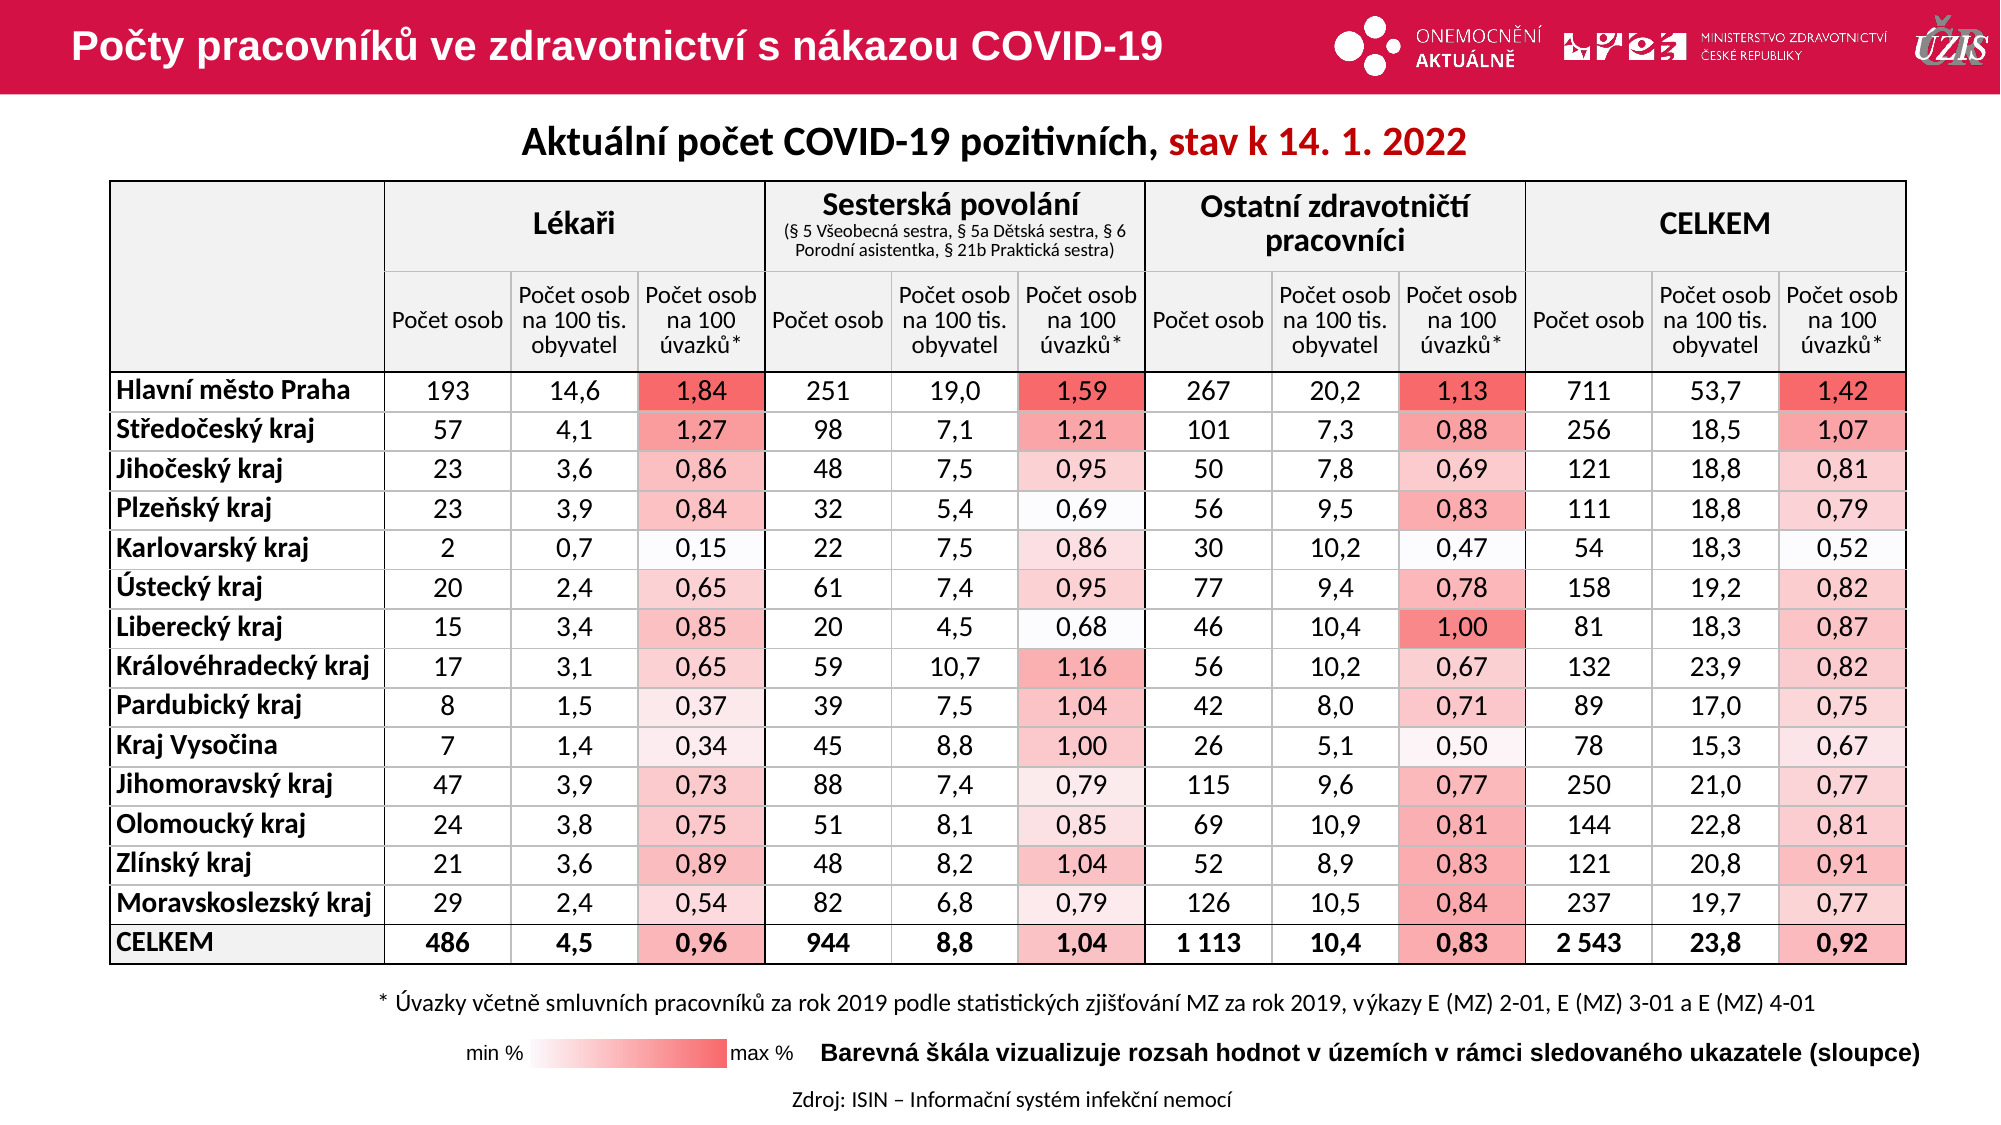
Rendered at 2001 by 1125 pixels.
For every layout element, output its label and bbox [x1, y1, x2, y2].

table_cell [1400, 610, 1525, 648]
table_cell [1780, 452, 1905, 490]
table_cell [1400, 847, 1525, 884]
table_cell [111, 413, 384, 450]
table_cell [512, 768, 637, 805]
table_cell [639, 886, 764, 924]
table_cell [892, 807, 1017, 845]
table_cell [1400, 373, 1525, 411]
table_cell [892, 886, 1017, 924]
table_cell [1273, 847, 1398, 884]
table_cell [766, 452, 891, 490]
table_cell [111, 768, 384, 805]
table_cell [766, 373, 891, 411]
table_cell [1273, 768, 1398, 805]
table_cell [892, 492, 1017, 529]
table_cell [1780, 492, 1905, 529]
table_cell [512, 452, 637, 490]
table_cell [385, 531, 510, 569]
table_cell [385, 610, 510, 648]
table_cell [1780, 610, 1905, 648]
table_cell [1780, 728, 1905, 766]
table_cell [111, 373, 384, 411]
table_cell [892, 847, 1017, 884]
table_cell [1653, 807, 1778, 845]
table_cell [1526, 807, 1651, 845]
table_cell [1526, 649, 1651, 687]
table_cell [512, 492, 637, 529]
table_cell [1273, 413, 1398, 450]
table_cell [892, 925, 1017, 963]
table_cell [1273, 886, 1398, 924]
table_header [111, 182, 384, 371]
table_cell [766, 925, 891, 963]
table_cell [766, 689, 891, 726]
table_cell [639, 452, 764, 490]
table_cell [1653, 610, 1778, 648]
table_cell [1400, 807, 1525, 845]
table_cell [1526, 452, 1651, 490]
table_cell [639, 610, 764, 648]
table_cell [766, 413, 891, 450]
table_cell [512, 531, 637, 569]
table_cell [1146, 768, 1271, 805]
table_cell [1273, 452, 1398, 490]
table_cell [512, 847, 637, 884]
table_cell [639, 570, 764, 608]
table_cell [1146, 689, 1271, 726]
table_cell [1019, 272, 1144, 371]
table_cell [1273, 272, 1398, 371]
table_cell [639, 728, 764, 766]
table_cell [1273, 925, 1398, 963]
table_cell [892, 570, 1017, 608]
table_cell [111, 925, 384, 963]
table_cell [1273, 531, 1398, 569]
table_cell [1146, 373, 1271, 411]
table_cell [1146, 531, 1271, 569]
table_cell [385, 649, 510, 687]
table_cell [512, 649, 637, 687]
table_cell [1146, 452, 1271, 490]
table_cell [385, 452, 510, 490]
table_cell [892, 768, 1017, 805]
table_cell [1526, 847, 1651, 884]
table_cell [1526, 492, 1651, 529]
table_cell [1780, 768, 1905, 805]
table_cell [1146, 610, 1271, 648]
table_cell [766, 807, 891, 845]
table_cell [1526, 570, 1651, 608]
table_cell [1526, 531, 1651, 569]
table_cell [892, 531, 1017, 569]
table_cell [512, 807, 637, 845]
table_cell [766, 768, 891, 805]
picture [1334, 16, 1542, 76]
table_cell [1146, 570, 1271, 608]
table_cell [892, 373, 1017, 411]
table_cell [512, 373, 637, 411]
table_cell [1400, 689, 1525, 726]
table_cell [512, 610, 637, 648]
table_cell [766, 649, 891, 687]
picture [1915, 15, 1989, 66]
table_cell [1273, 570, 1398, 608]
table_cell [1526, 925, 1651, 963]
table_cell [385, 847, 510, 884]
table_cell [385, 272, 510, 371]
table_cell [1653, 570, 1778, 608]
table_cell [1019, 413, 1144, 450]
table_cell [1019, 610, 1144, 648]
table_cell [1780, 847, 1905, 884]
table_cell [1780, 570, 1905, 608]
table_cell [1400, 728, 1525, 766]
table_cell [766, 570, 891, 608]
table_cell [892, 610, 1017, 648]
table_cell [1146, 886, 1271, 924]
table_cell [1653, 847, 1778, 884]
table_cell [766, 610, 891, 648]
table_cell [1400, 272, 1525, 371]
table_cell [1653, 413, 1778, 450]
table_cell [1526, 373, 1651, 411]
table_cell [111, 847, 384, 884]
table_cell [639, 413, 764, 450]
table_cell [1653, 768, 1778, 805]
table_cell [512, 728, 637, 766]
table_cell [766, 728, 891, 766]
table_cell [892, 413, 1017, 450]
table_cell [1400, 925, 1525, 963]
table_cell [1526, 728, 1651, 766]
table_cell [1146, 413, 1271, 450]
table_cell [111, 807, 384, 845]
table_cell [1780, 689, 1905, 726]
table_cell [1653, 492, 1778, 529]
table_cell [766, 886, 891, 924]
table_cell [1400, 649, 1525, 687]
table_cell [385, 689, 510, 726]
table_cell [1019, 925, 1144, 963]
table_header [766, 182, 1144, 271]
table_cell [1526, 768, 1651, 805]
table_cell [385, 728, 510, 766]
table_cell [111, 570, 384, 608]
table_cell [639, 531, 764, 569]
title [56, 0, 1287, 95]
picture [1563, 31, 1888, 60]
table_cell [1146, 847, 1271, 884]
table_cell [512, 413, 637, 450]
table_cell [1019, 531, 1144, 569]
table_cell [1400, 886, 1525, 924]
table_cell [1526, 413, 1651, 450]
table_cell [1400, 768, 1525, 805]
table_cell [1019, 807, 1144, 845]
table_cell [1019, 492, 1144, 529]
table_cell [639, 807, 764, 845]
table_cell [639, 649, 764, 687]
table_cell [1780, 649, 1905, 687]
table_cell [385, 492, 510, 529]
text_box [362, 978, 1962, 1024]
table_cell [639, 373, 764, 411]
table_header [385, 182, 764, 271]
table_cell [111, 610, 384, 648]
table_cell [1019, 886, 1144, 924]
table_cell [385, 807, 510, 845]
table_cell [892, 272, 1017, 371]
table_cell [639, 768, 764, 805]
table_cell [512, 272, 637, 371]
table_cell [766, 492, 891, 529]
table_cell [1653, 689, 1778, 726]
table_cell [1273, 728, 1398, 766]
table_cell [1146, 649, 1271, 687]
table_cell [1019, 373, 1144, 411]
table_cell [1146, 807, 1271, 845]
table_cell [1653, 272, 1778, 371]
table_cell [1146, 925, 1271, 963]
table_cell [1653, 886, 1778, 924]
table_cell [1780, 886, 1905, 924]
table_cell [1653, 373, 1778, 411]
table_cell [892, 452, 1017, 490]
table_cell [385, 373, 510, 411]
table_cell [1019, 768, 1144, 805]
table_cell [385, 768, 510, 805]
table_cell [1780, 807, 1905, 845]
table_cell [111, 452, 384, 490]
table_cell [1526, 272, 1651, 371]
table_cell [1019, 649, 1144, 687]
table_cell [512, 925, 637, 963]
table_cell [639, 689, 764, 726]
table_cell [1526, 610, 1651, 648]
text_box [454, 1029, 1963, 1075]
table_cell [639, 272, 764, 371]
table_cell [1780, 272, 1905, 371]
table_cell [1019, 570, 1144, 608]
table_cell [111, 689, 384, 726]
table_cell [1780, 373, 1905, 411]
text_box [99, 106, 1900, 171]
table_cell [639, 925, 764, 963]
table_cell [385, 925, 510, 963]
table_cell [1273, 649, 1398, 687]
table_cell [512, 570, 637, 608]
table_cell [1146, 492, 1271, 529]
table_cell [892, 649, 1017, 687]
table_cell [1273, 373, 1398, 411]
table_cell [1526, 689, 1651, 726]
table_cell [1400, 531, 1525, 569]
table_cell [892, 689, 1017, 726]
table_cell [1400, 452, 1525, 490]
table_cell [385, 886, 510, 924]
table_cell [1780, 531, 1905, 569]
table_cell [1780, 925, 1905, 963]
table_cell [1146, 272, 1271, 371]
table_cell [1653, 531, 1778, 569]
table_cell [1019, 847, 1144, 884]
table_cell [111, 649, 384, 687]
table_cell [766, 531, 891, 569]
table_cell [1526, 886, 1651, 924]
table_cell [1019, 728, 1144, 766]
table_cell [1019, 689, 1144, 726]
table_cell [1653, 925, 1778, 963]
table_cell [111, 886, 384, 924]
table_header [1526, 182, 1905, 271]
table_cell [1653, 452, 1778, 490]
table_cell [639, 847, 764, 884]
table_cell [1273, 610, 1398, 648]
table_cell [1146, 728, 1271, 766]
table_cell [639, 492, 764, 529]
table_cell [1400, 413, 1525, 450]
text_box [490, 1077, 1535, 1120]
table_cell [512, 886, 637, 924]
table_cell [1780, 413, 1905, 450]
table_cell [1273, 807, 1398, 845]
table_cell [1019, 452, 1144, 490]
table_cell [1653, 649, 1778, 687]
table_cell [892, 728, 1017, 766]
table_cell [385, 570, 510, 608]
table_cell [1400, 570, 1525, 608]
table_cell [766, 272, 891, 371]
table_cell [111, 531, 384, 569]
table_cell [111, 728, 384, 766]
table_cell [1273, 492, 1398, 529]
table_cell [1273, 689, 1398, 726]
table_cell [111, 492, 384, 529]
table_cell [385, 413, 510, 450]
table_cell [1653, 728, 1778, 766]
table_cell [1400, 492, 1525, 529]
table_header [1146, 182, 1525, 271]
table_cell [512, 689, 637, 726]
table_cell [766, 847, 891, 884]
